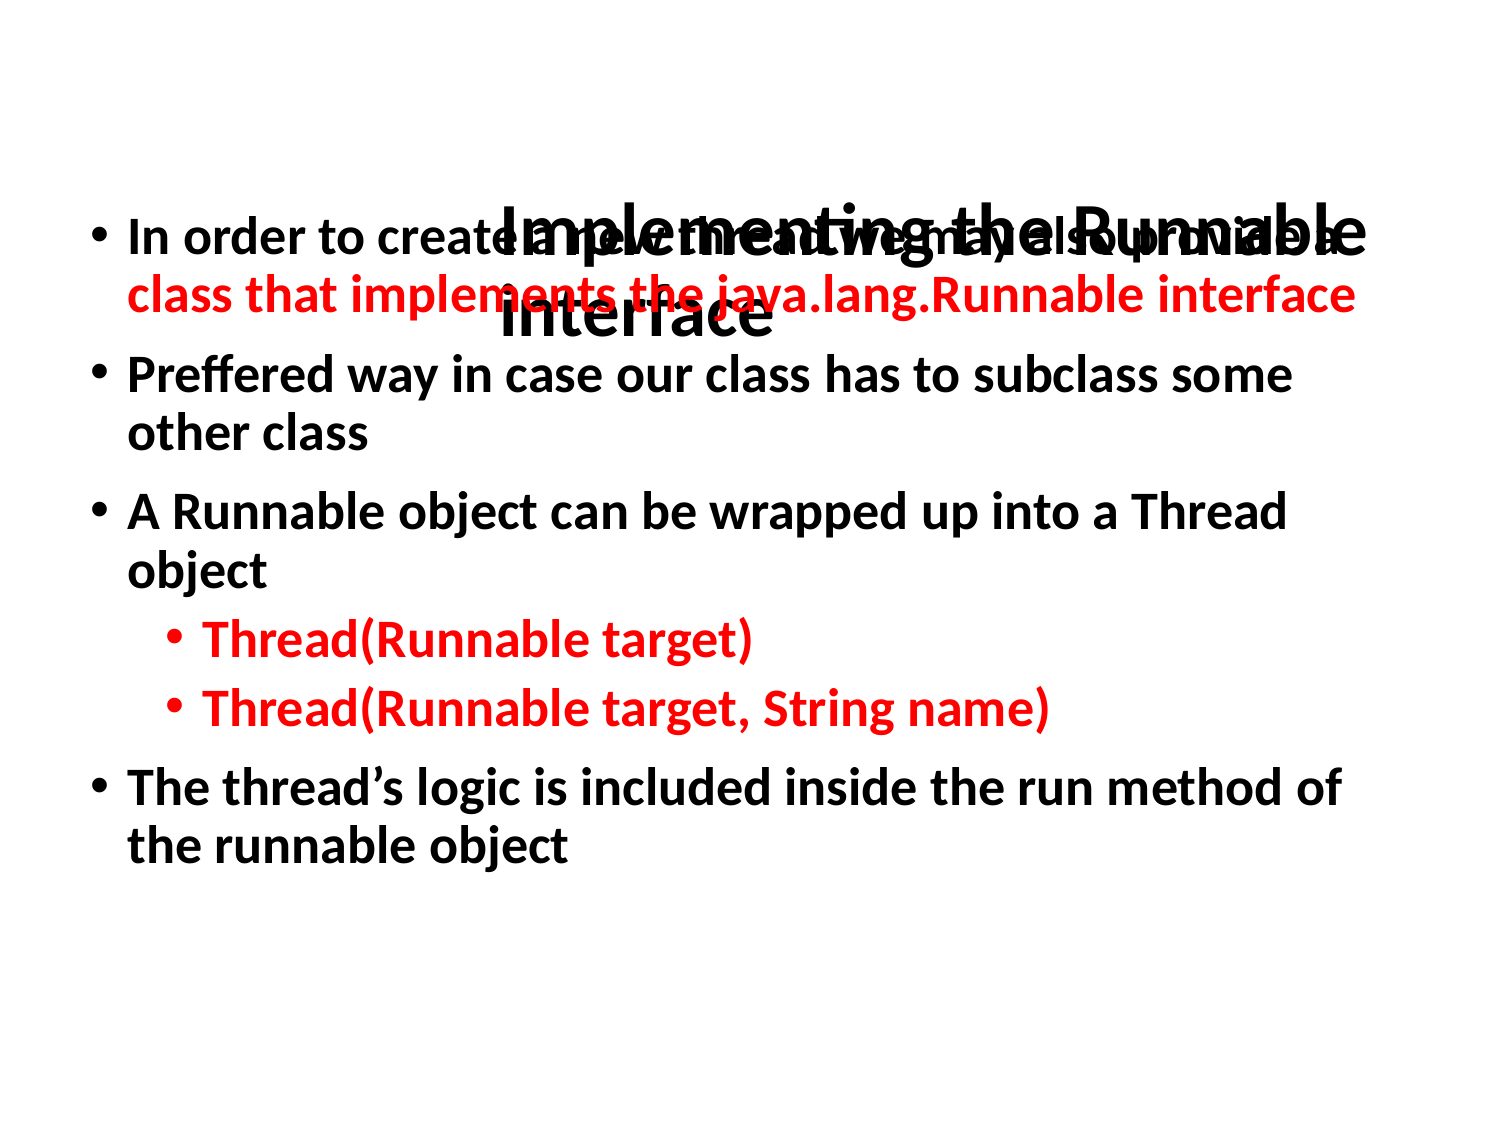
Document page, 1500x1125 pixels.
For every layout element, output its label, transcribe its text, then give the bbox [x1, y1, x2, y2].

list In order to create a new thread we may also provide a class that implements the java.lang.Runnable interface Preffered way in case our class has to subclass some other class A Runnable object can be wrapped up into a Thread object Thread(Runnable target) Thread(Runnable target, String name) The thread’s logic is included inside the run method of the runnable object [75, 200, 1425, 1005]
title Implementing the Runnable interface [484, 177, 1500, 366]
